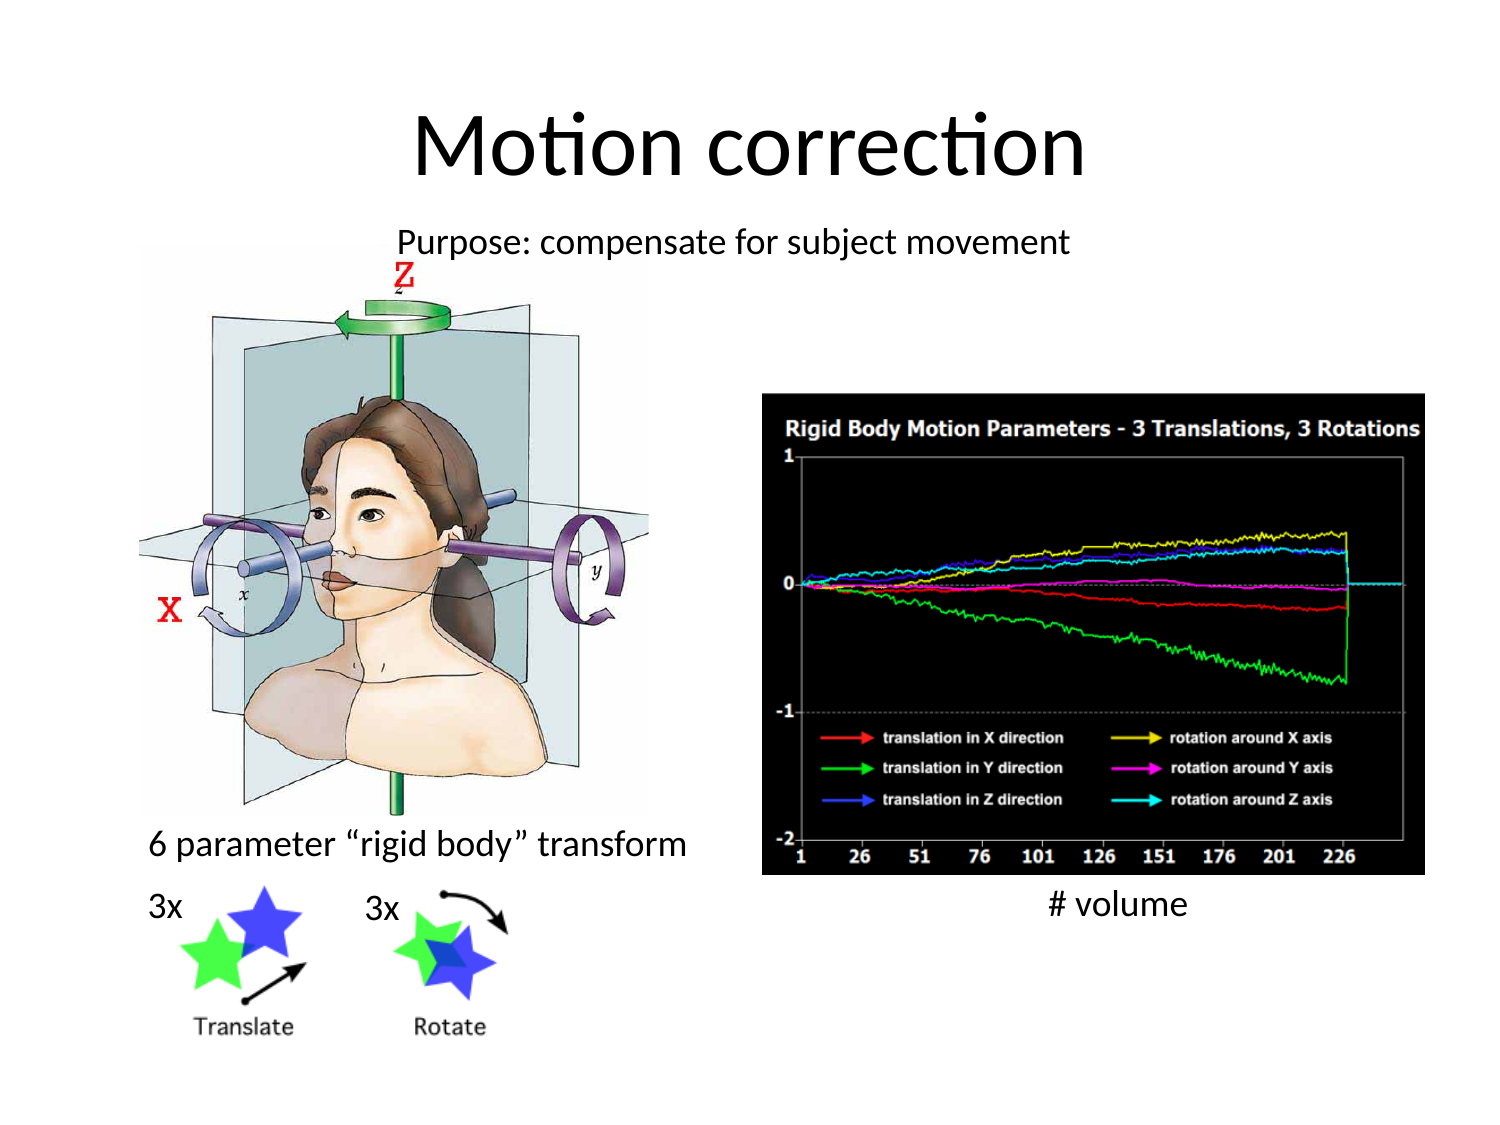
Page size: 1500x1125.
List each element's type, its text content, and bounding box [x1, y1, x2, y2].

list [762, 262, 1426, 1006]
text_box 3x [132, 873, 171, 934]
title Motion correction [75, 45, 1425, 233]
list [138, 244, 649, 816]
text_box Purpose: compensate for subject movement [382, 209, 1118, 270]
picture [170, 874, 526, 1052]
text_box 6 parameter “rigid body” transform [133, 811, 704, 872]
